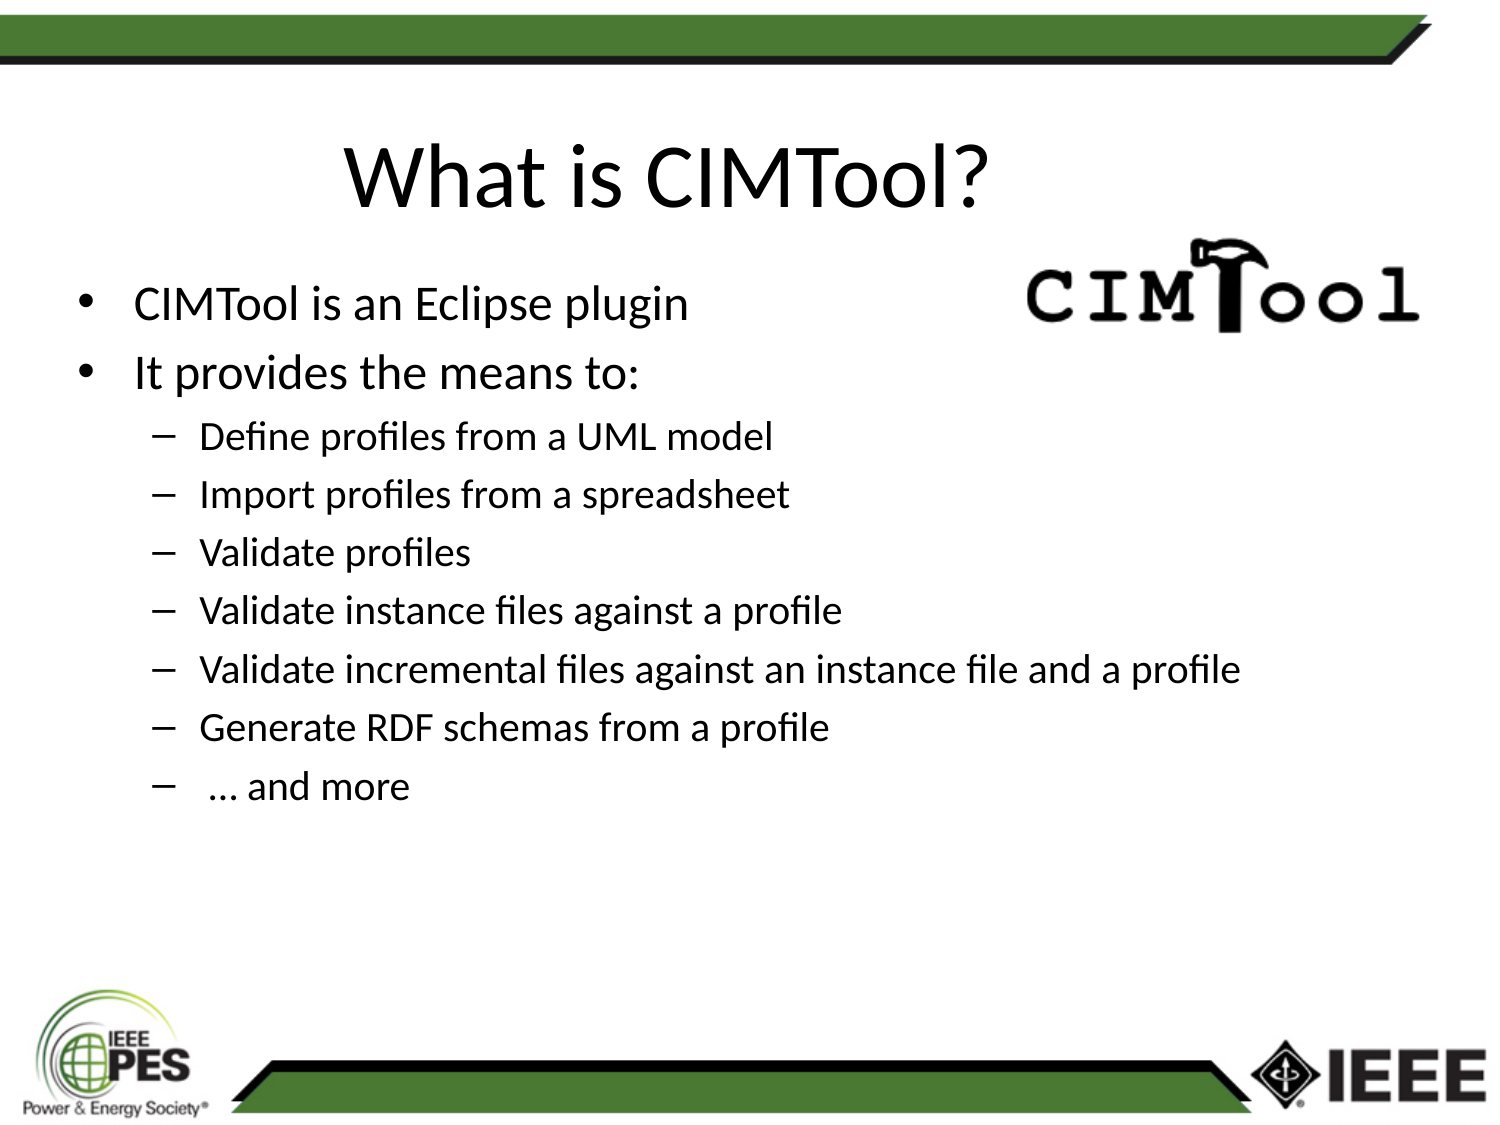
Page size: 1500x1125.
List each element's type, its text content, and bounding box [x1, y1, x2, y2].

picture [0, 0, 1500, 1125]
title What is CIMTool? [74, 107, 1263, 234]
list CIMTool is an Eclipse plugin It provides the means to: Define profiles from a UML model Import profiles from a spreadsheet Validate profiles Validate instance files against a profile Validate incremental files against an instance file and a profile Generate RDF schemas from a profile … and more [62, 262, 1388, 963]
